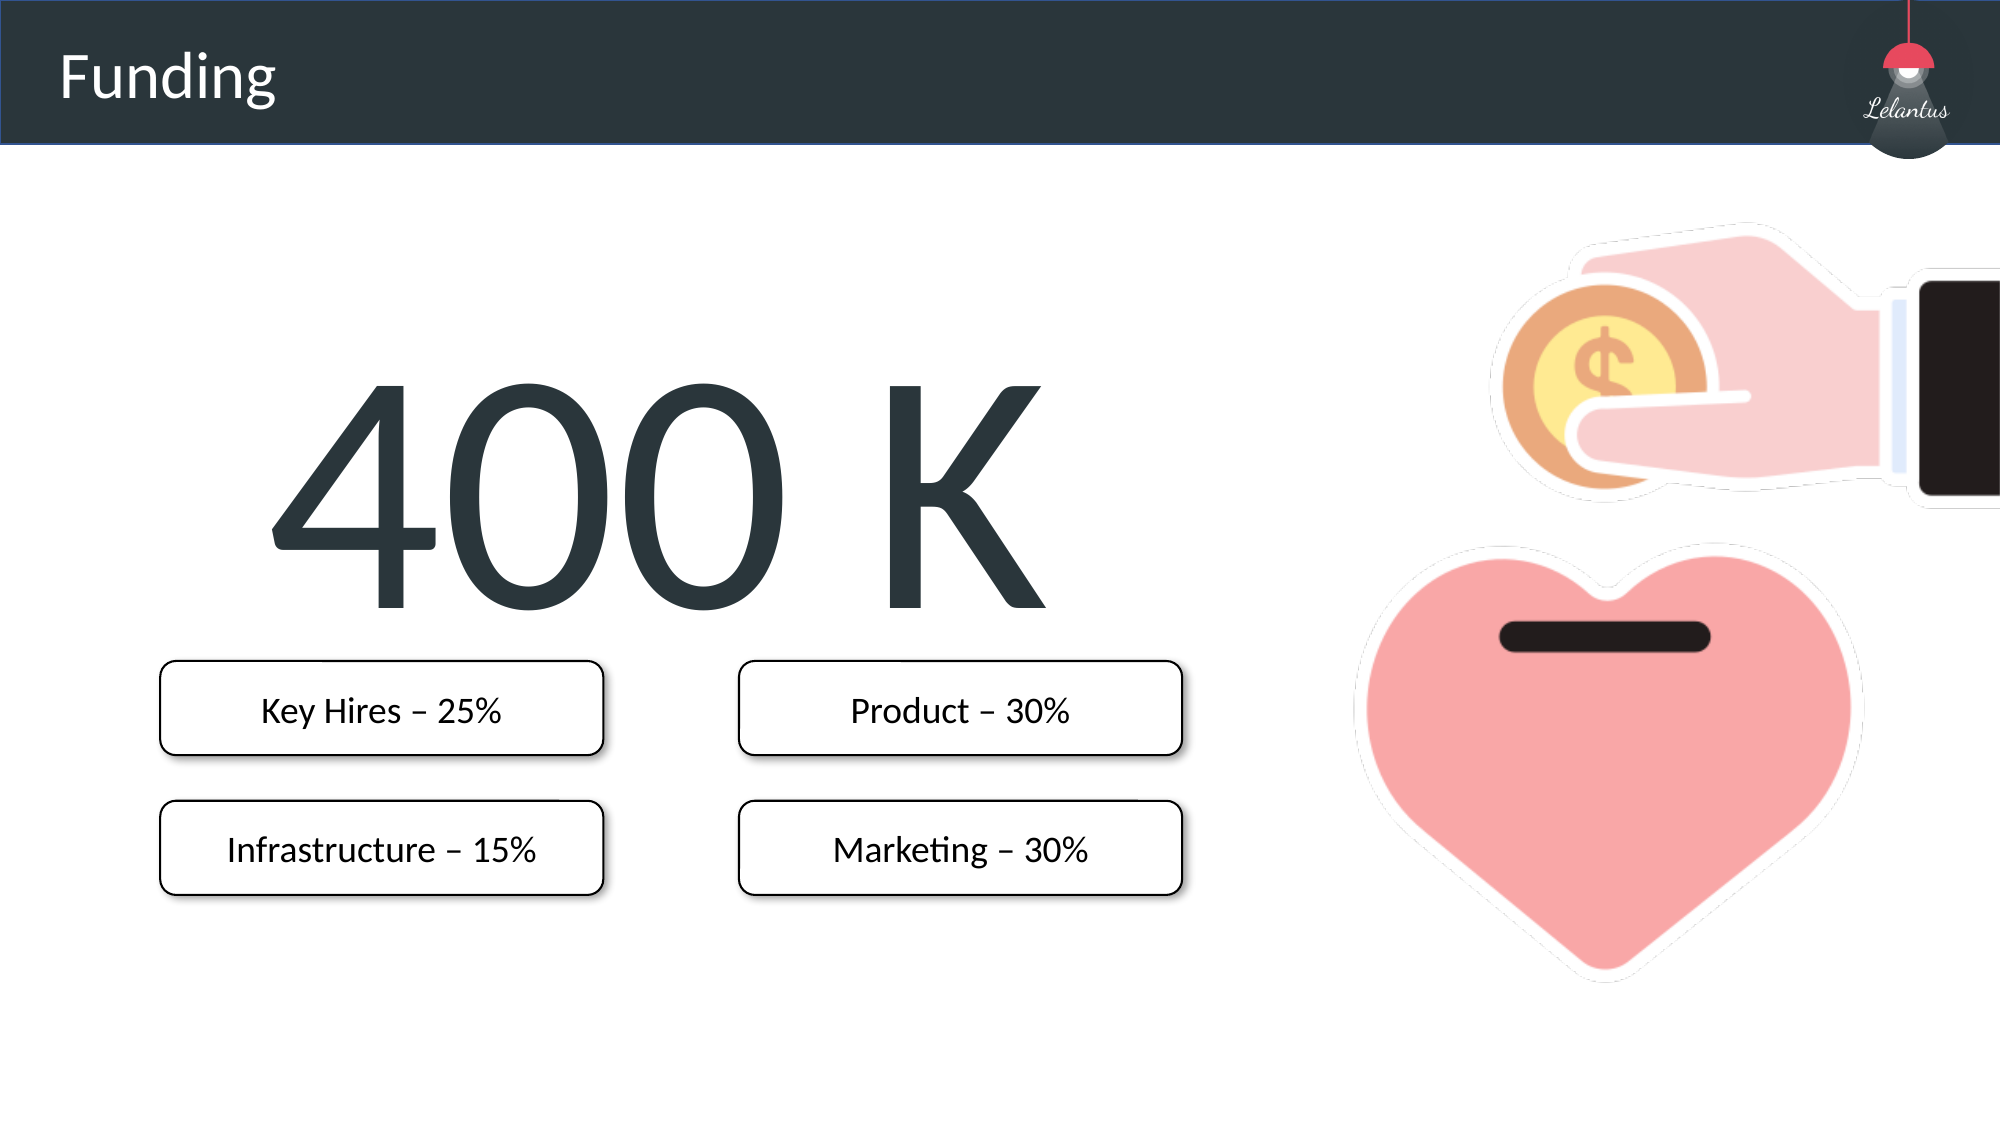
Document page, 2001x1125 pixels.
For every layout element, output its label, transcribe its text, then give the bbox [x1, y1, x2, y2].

text_box Product – 30% [737, 659, 1184, 757]
text_box Key Hires – 25% [159, 659, 605, 757]
text_box Infrastructure – 15% [159, 799, 605, 896]
picture [1282, 201, 2000, 1005]
text_box 400 K [99, 309, 1218, 632]
text_box Marketing – 30% [737, 799, 1184, 896]
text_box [0, 0, 2000, 160]
